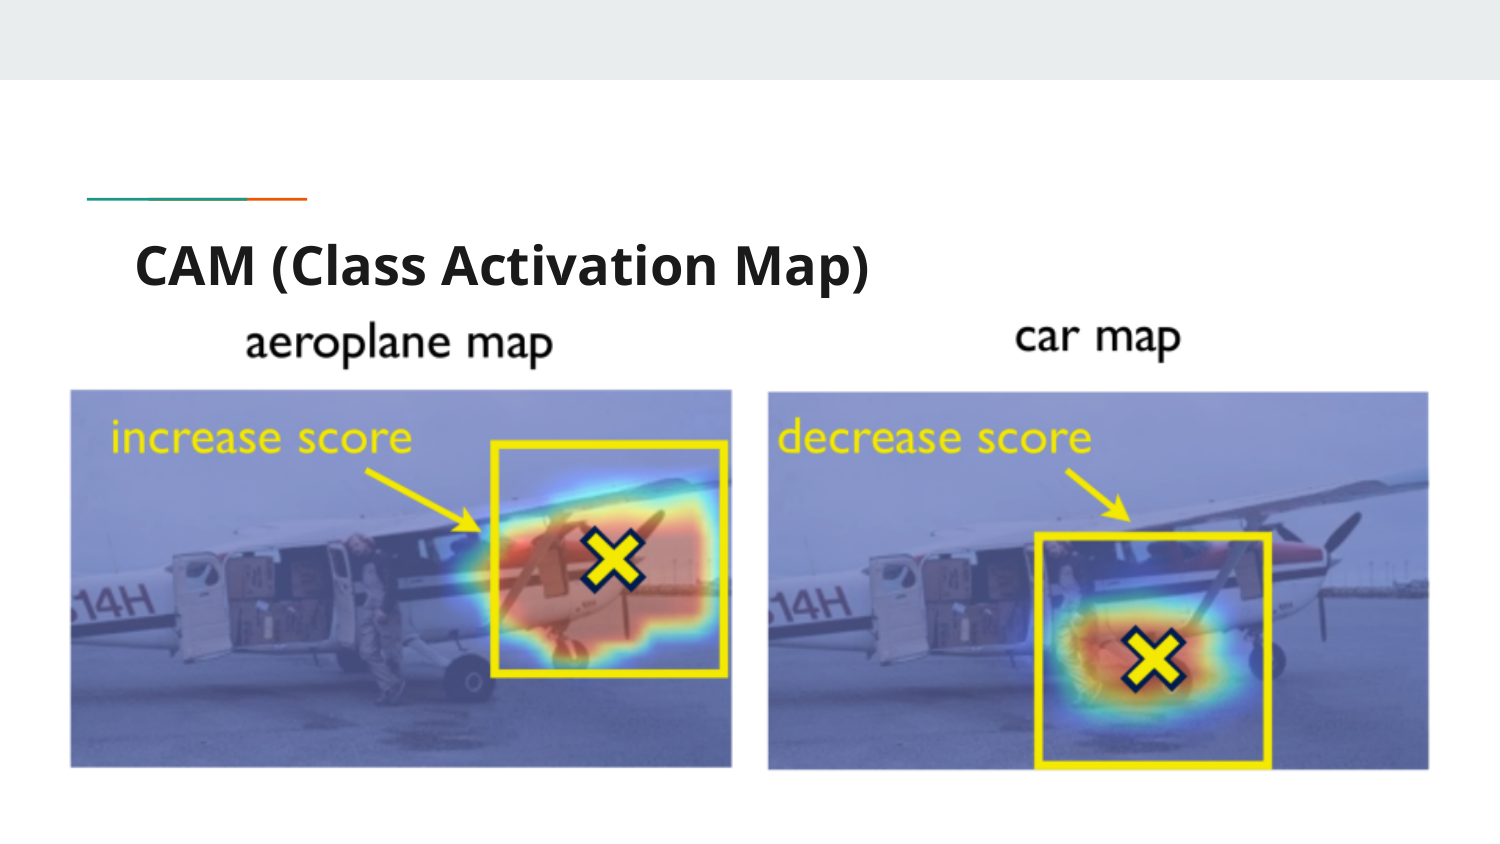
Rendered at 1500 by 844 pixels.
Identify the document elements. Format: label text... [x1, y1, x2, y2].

title CAM (Class Activation Map) [119, 216, 1381, 305]
picture [62, 317, 1438, 777]
